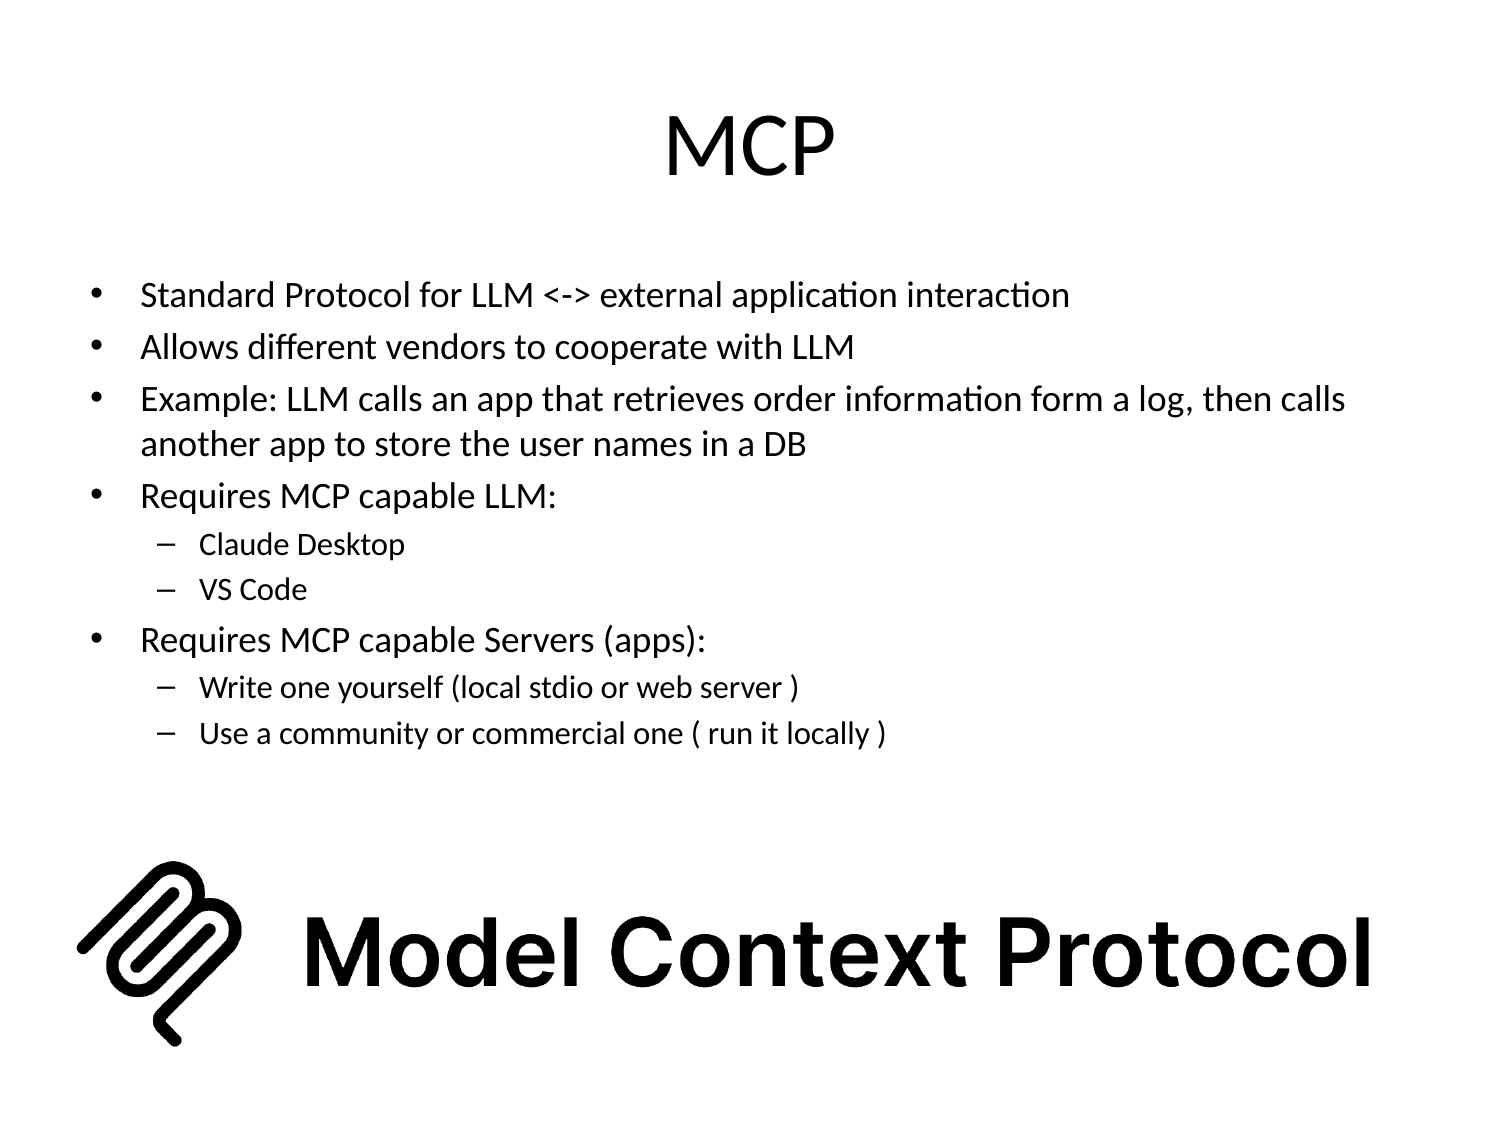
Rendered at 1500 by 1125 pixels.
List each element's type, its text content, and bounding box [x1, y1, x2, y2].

list Standard Protocol for LLM <-> external application interaction Allows different vendors to cooperate with LLM Example: LLM calls an app that retrieves order information form a log, then calls another app to store the user names in a DB Requires MCP capable LLM: Claude Desktop VS Code Requires MCP capable Servers (apps): Write one yourself (local stdio or web server ) Use a community or commercial one ( run it locally ) [75, 262, 1425, 762]
picture [45, 837, 1416, 1066]
title MCP [75, 45, 1425, 233]
